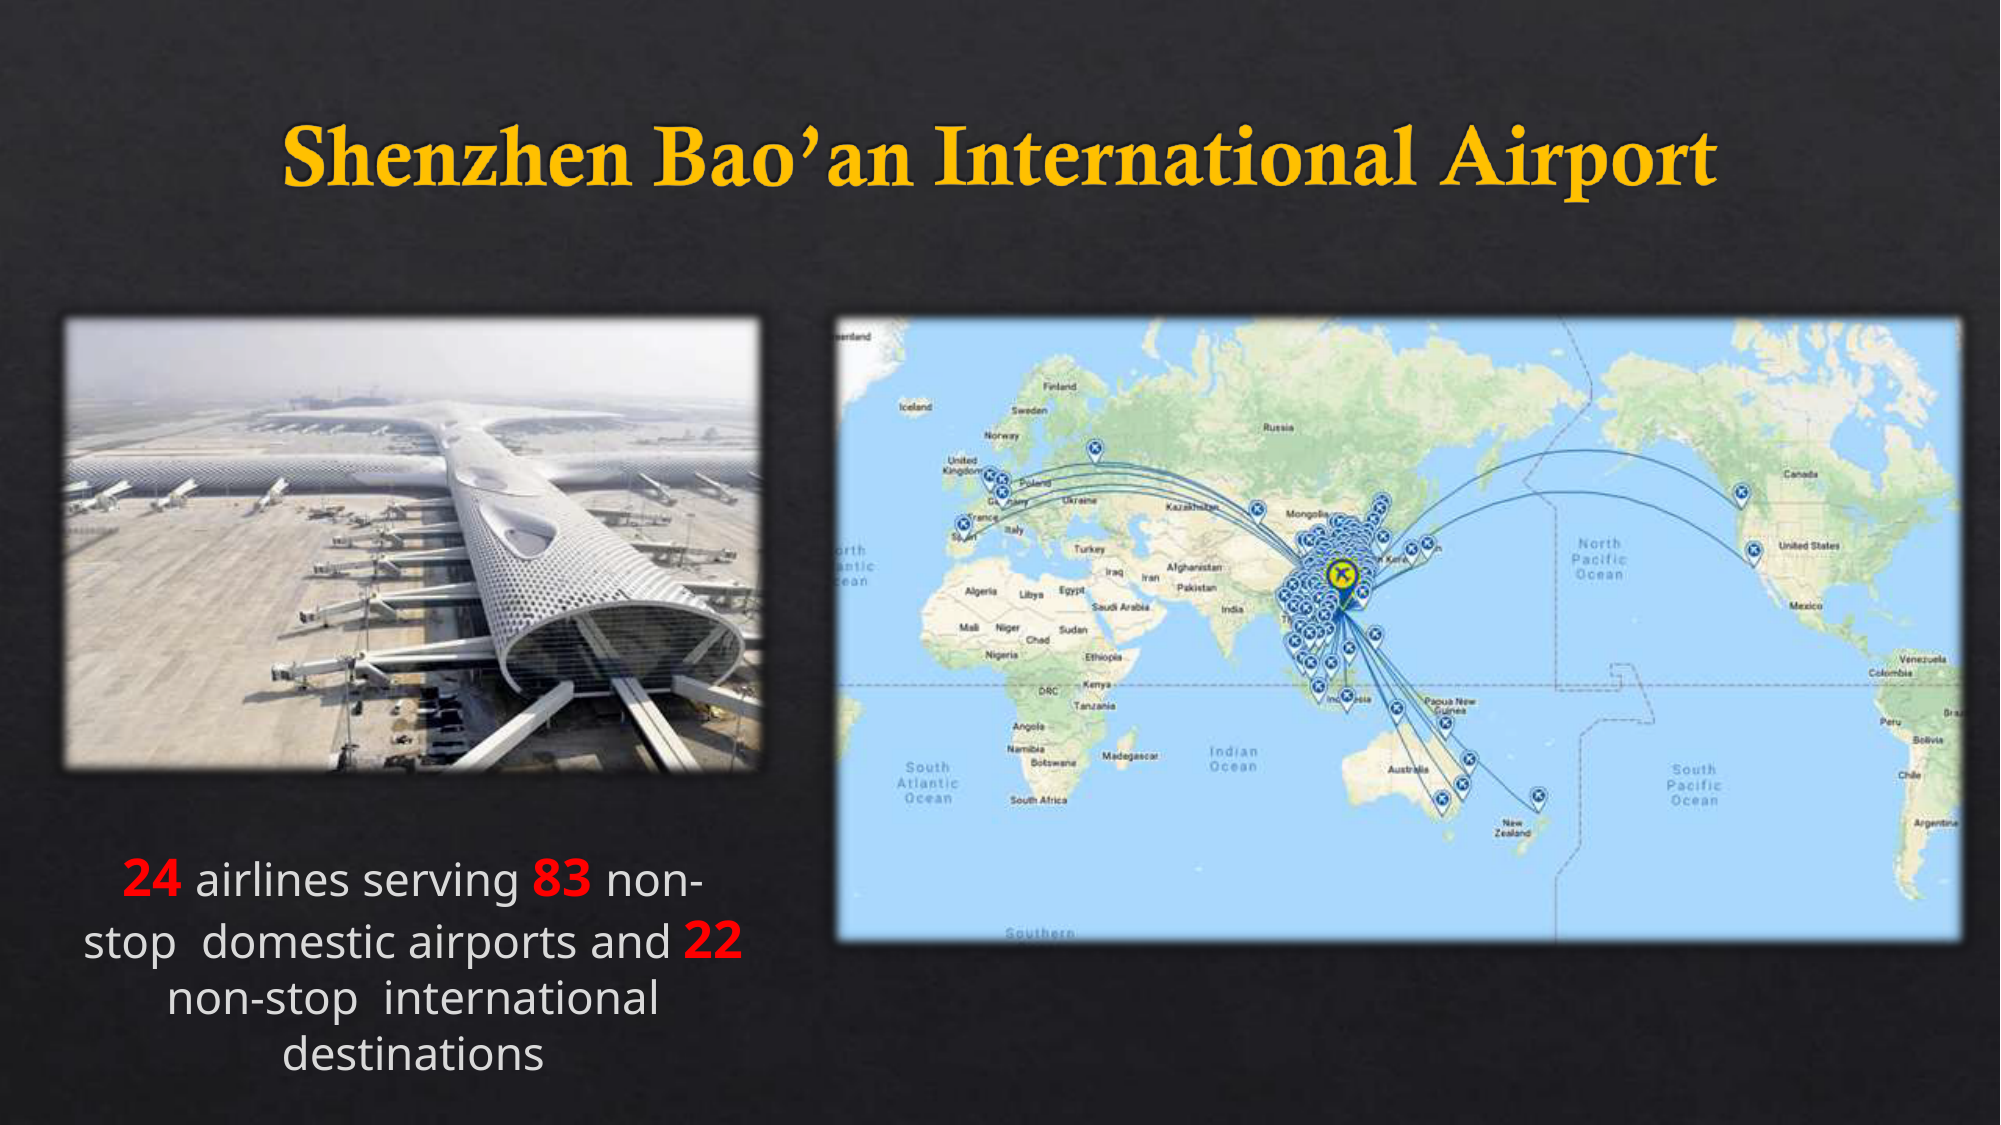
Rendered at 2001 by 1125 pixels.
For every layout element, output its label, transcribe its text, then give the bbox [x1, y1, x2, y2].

text_box [45, 298, 780, 789]
text_box [817, 298, 1982, 962]
text_box [932, 119, 1719, 202]
text_box [650, 120, 915, 186]
text_box 24 airlines serving 83 non-stop domestic airports and 22 non-stop international destinations [77, 842, 748, 1079]
text_box [653, 124, 914, 187]
text_box [281, 120, 633, 186]
text_box [934, 123, 1718, 203]
text_box [284, 123, 633, 187]
picture [0, 0, 2000, 1125]
text_box [277, 115, 1723, 208]
